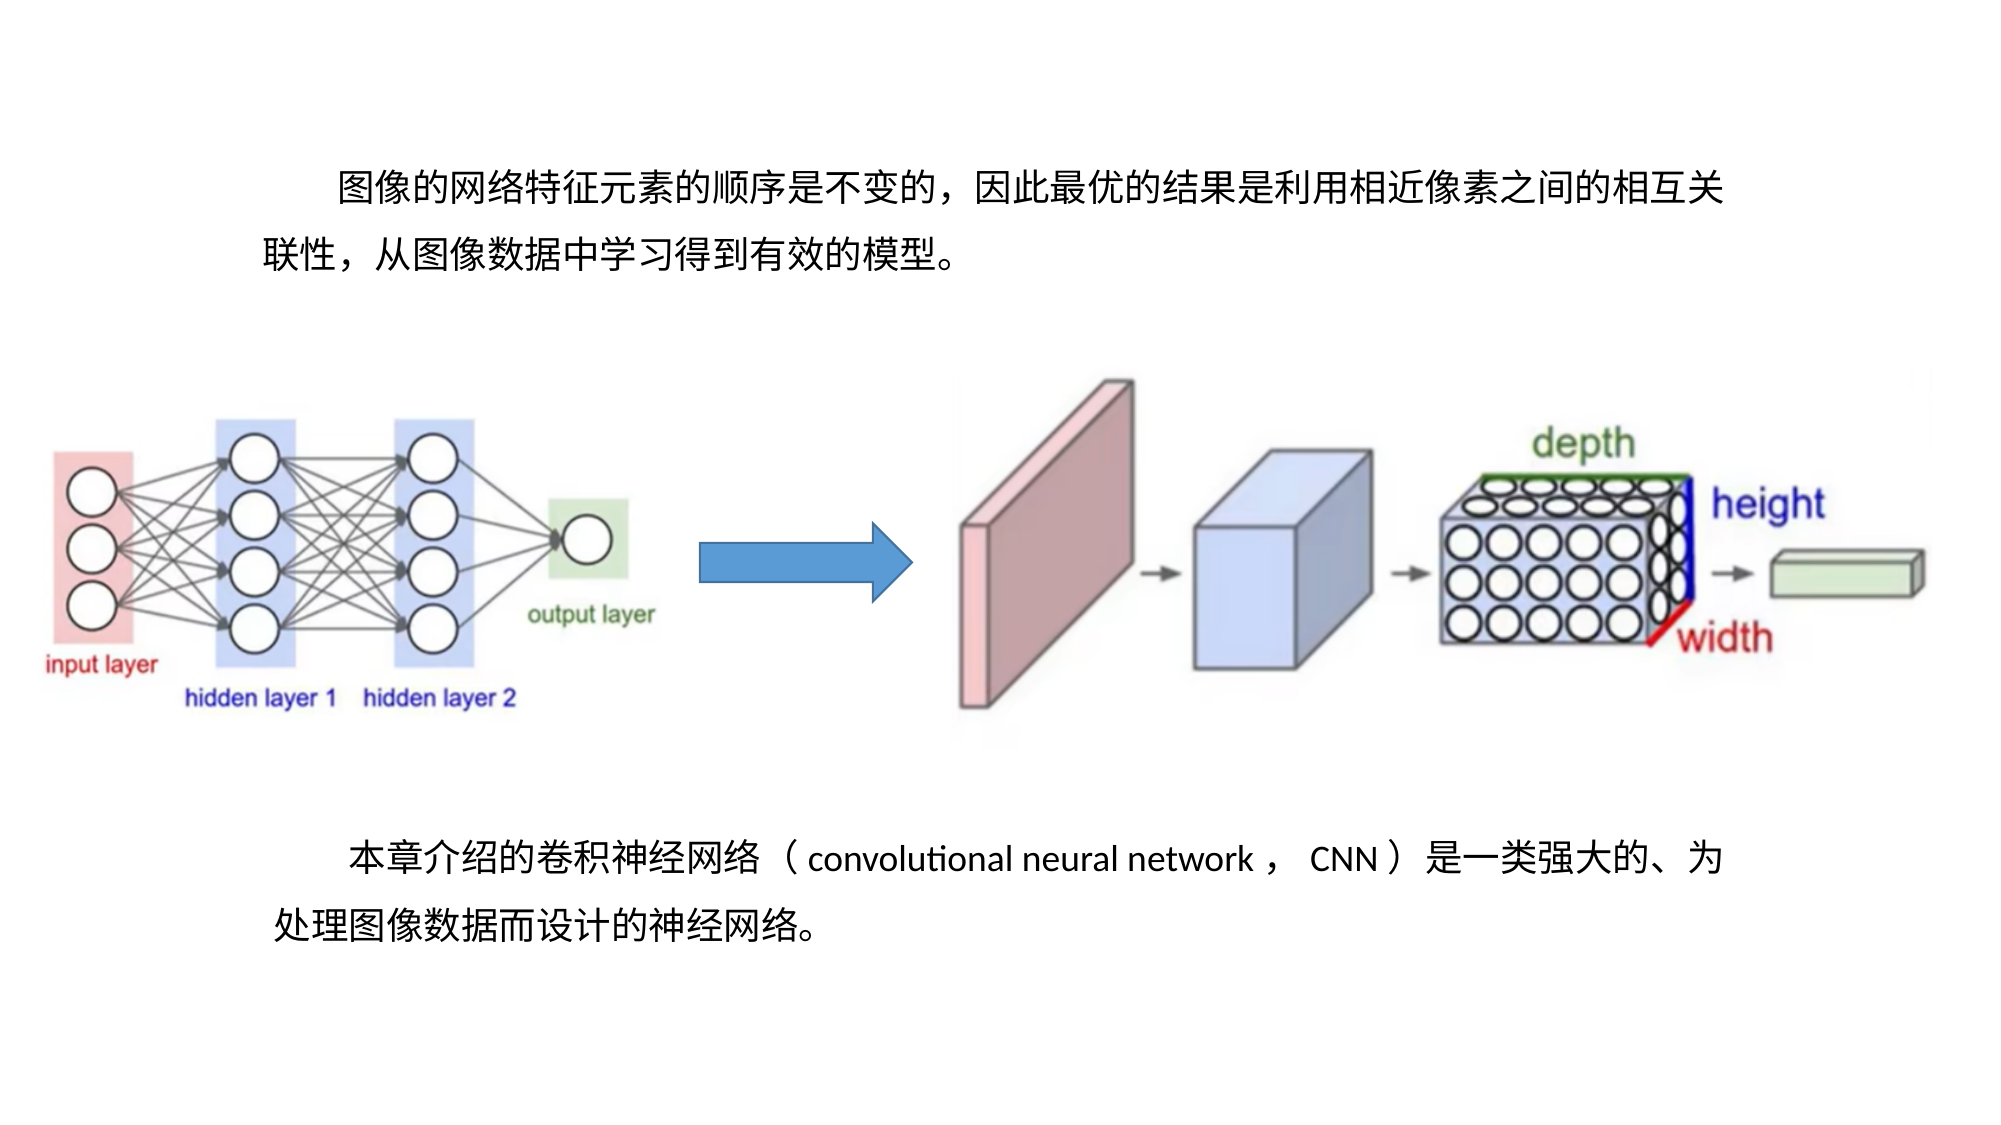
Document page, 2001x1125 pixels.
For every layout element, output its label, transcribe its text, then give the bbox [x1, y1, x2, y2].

picture [27, 392, 661, 722]
text_box 图像的网络特征元素的顺序是不变的，因此最优的结果是利用相近像素之间的相互关联性，从图像数据中学习得到有效的模型。 [247, 133, 1753, 321]
text_box 本章介绍的卷积神经网络（convolutional neural network，CNN）是一类强大的、为处理图像数据而设计的神经网络。 [259, 804, 1765, 972]
picture [951, 366, 1932, 749]
text_box [698, 520, 914, 605]
